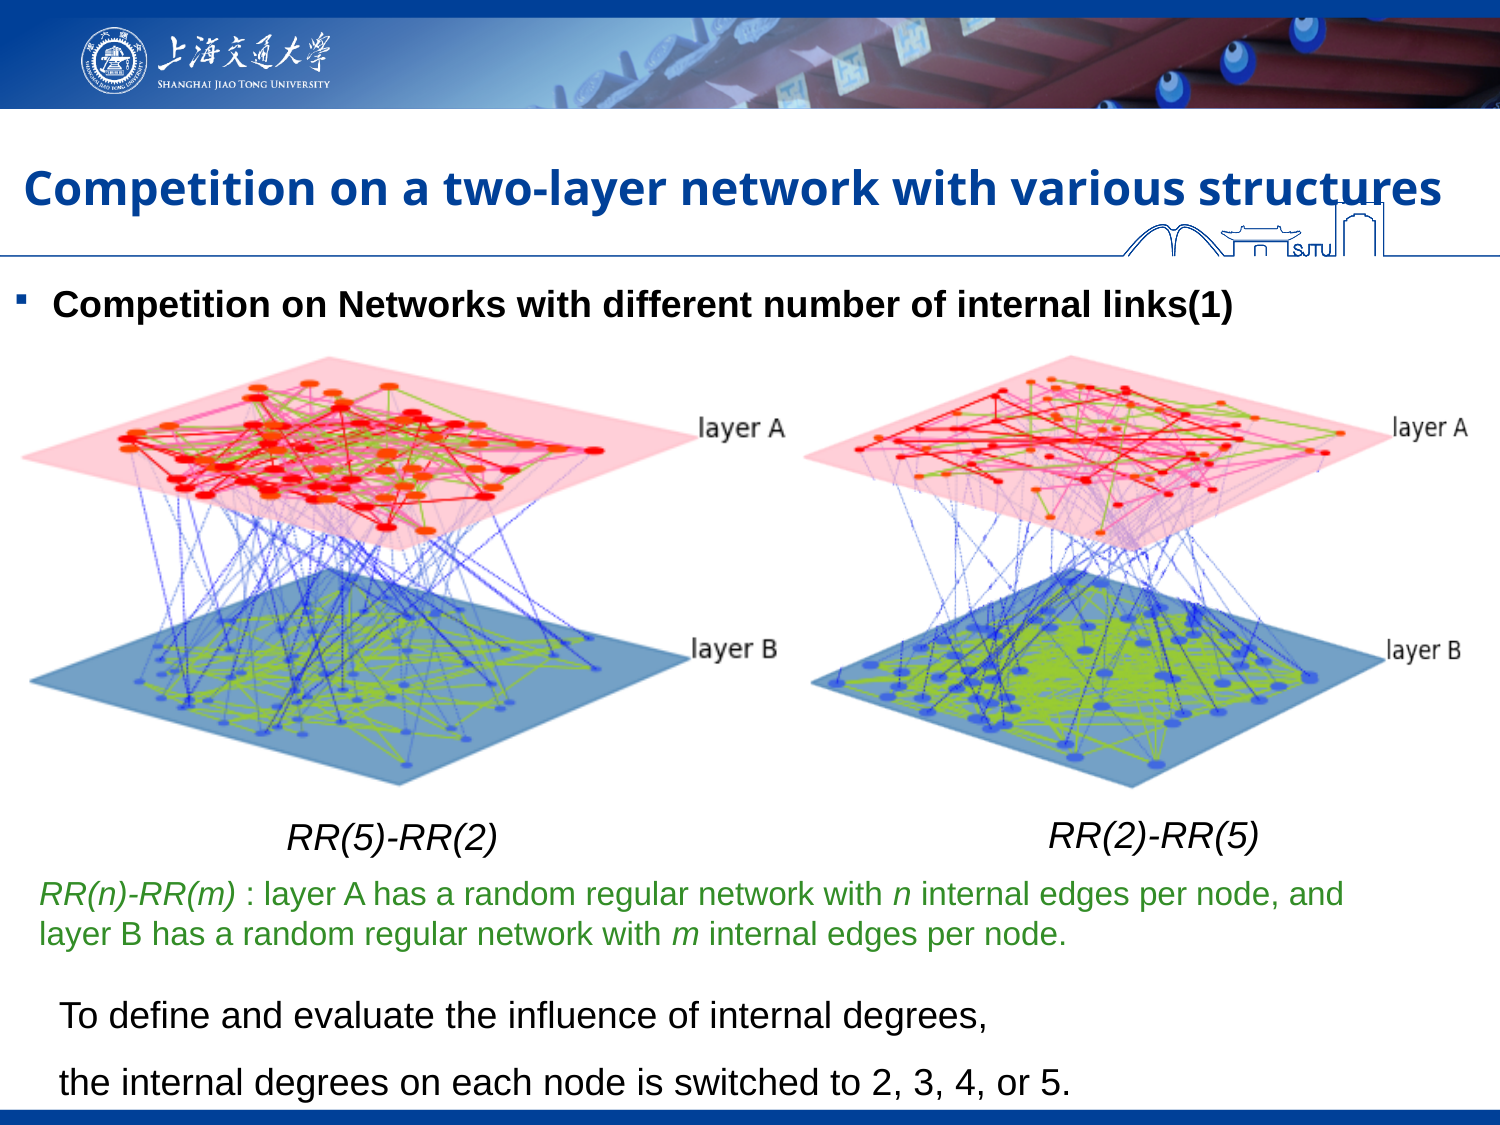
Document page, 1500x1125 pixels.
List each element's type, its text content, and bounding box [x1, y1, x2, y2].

text_box RR(5)-RR(2) [271, 806, 536, 864]
text_box Competition on Networks with different number of internal links(1) [0, 272, 1427, 332]
title Competition on a two-layer network with various structures [8, 134, 1500, 246]
text_box RR(n)-RR(m) : layer A has a random regular network with n internal edges per node, and layer B has a random regular network with m internal edges per node. [24, 864, 1427, 959]
picture [8, 343, 1477, 806]
text_box To define and evaluate the influence of internal degrees, the internal degrees on each node is switched to 2, 3, 4, or 5. [44, 960, 1500, 1111]
text_box RR(2)-RR(5) [1033, 804, 1331, 864]
picture [0, 18, 1500, 109]
